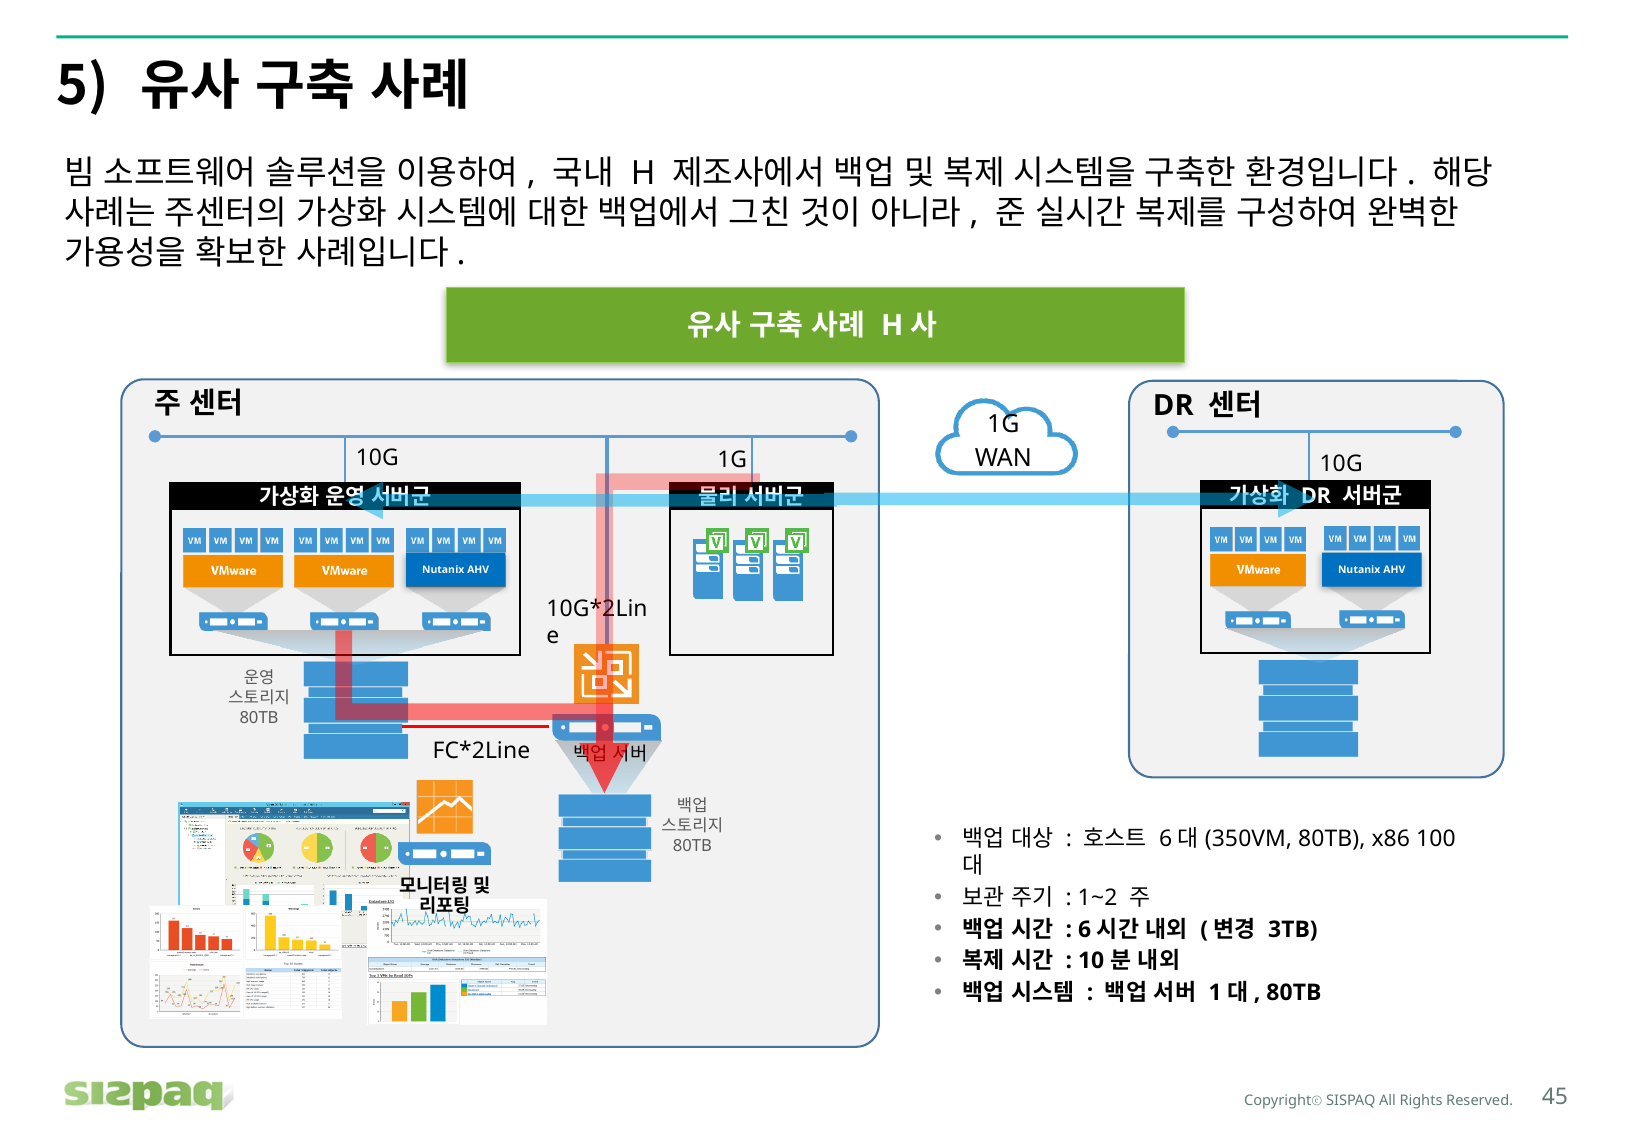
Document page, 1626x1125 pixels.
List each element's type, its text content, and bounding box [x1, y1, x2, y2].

list 빔 소프트웨어 솔루션을 이용하여, 국내 H 제조사에서 백업 및 복제 시스템을 구축한 환경입니다. 해당 사례는 주센터의 가상화 시스템에 대한 백업에서 그친 것이 아니라, 준 실시간 복제를 구성하여 완벽한 가용성을 확보한 사례입니다. [64, 129, 1569, 294]
picture [56, 1071, 234, 1113]
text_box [121, 377, 1504, 1048]
title 유사 구축 사례 [56, 39, 1569, 127]
text_box 유사 구축 사례 H사 [446, 287, 1185, 363]
